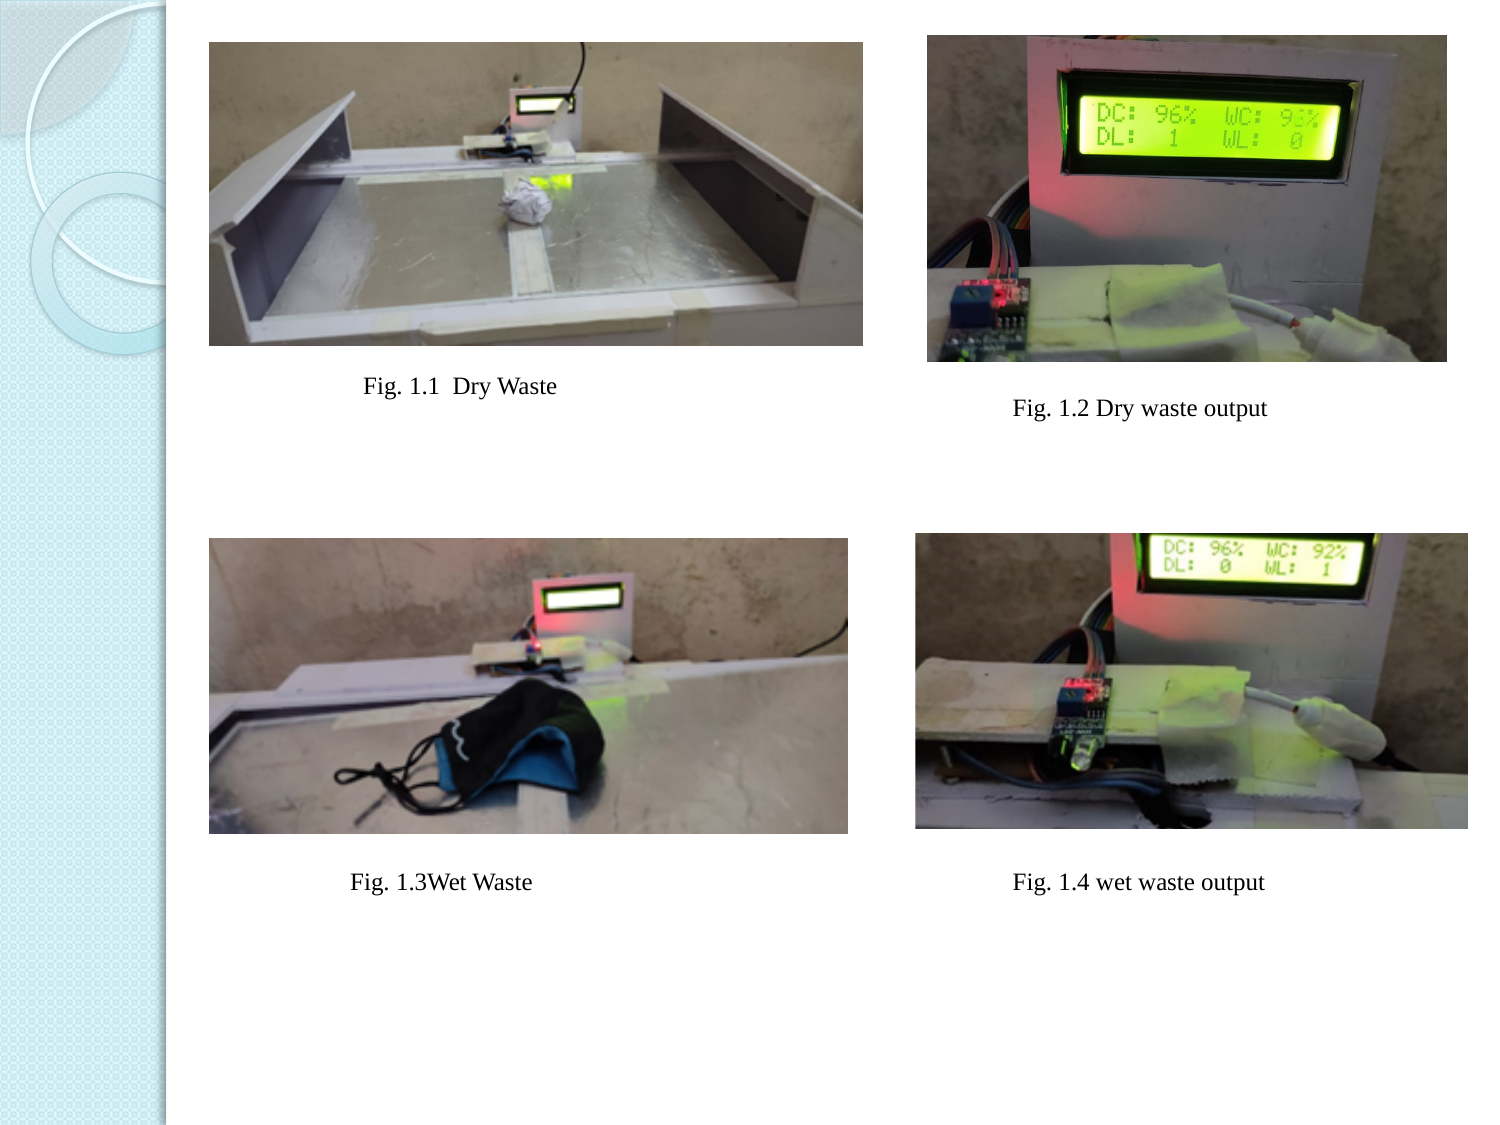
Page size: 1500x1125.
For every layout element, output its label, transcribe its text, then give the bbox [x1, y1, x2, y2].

text_box Fig. 1.2 Dry waste output [998, 384, 1376, 430]
picture [915, 533, 1487, 829]
picture [926, 35, 1448, 362]
picture [209, 538, 848, 834]
text_box Fig. 1.3Wet Waste [335, 857, 738, 903]
text_box Fig. 1.4 wet waste output [998, 857, 1459, 903]
picture [209, 42, 864, 347]
text_box Fig. 1.1 Dry Waste [348, 361, 863, 407]
